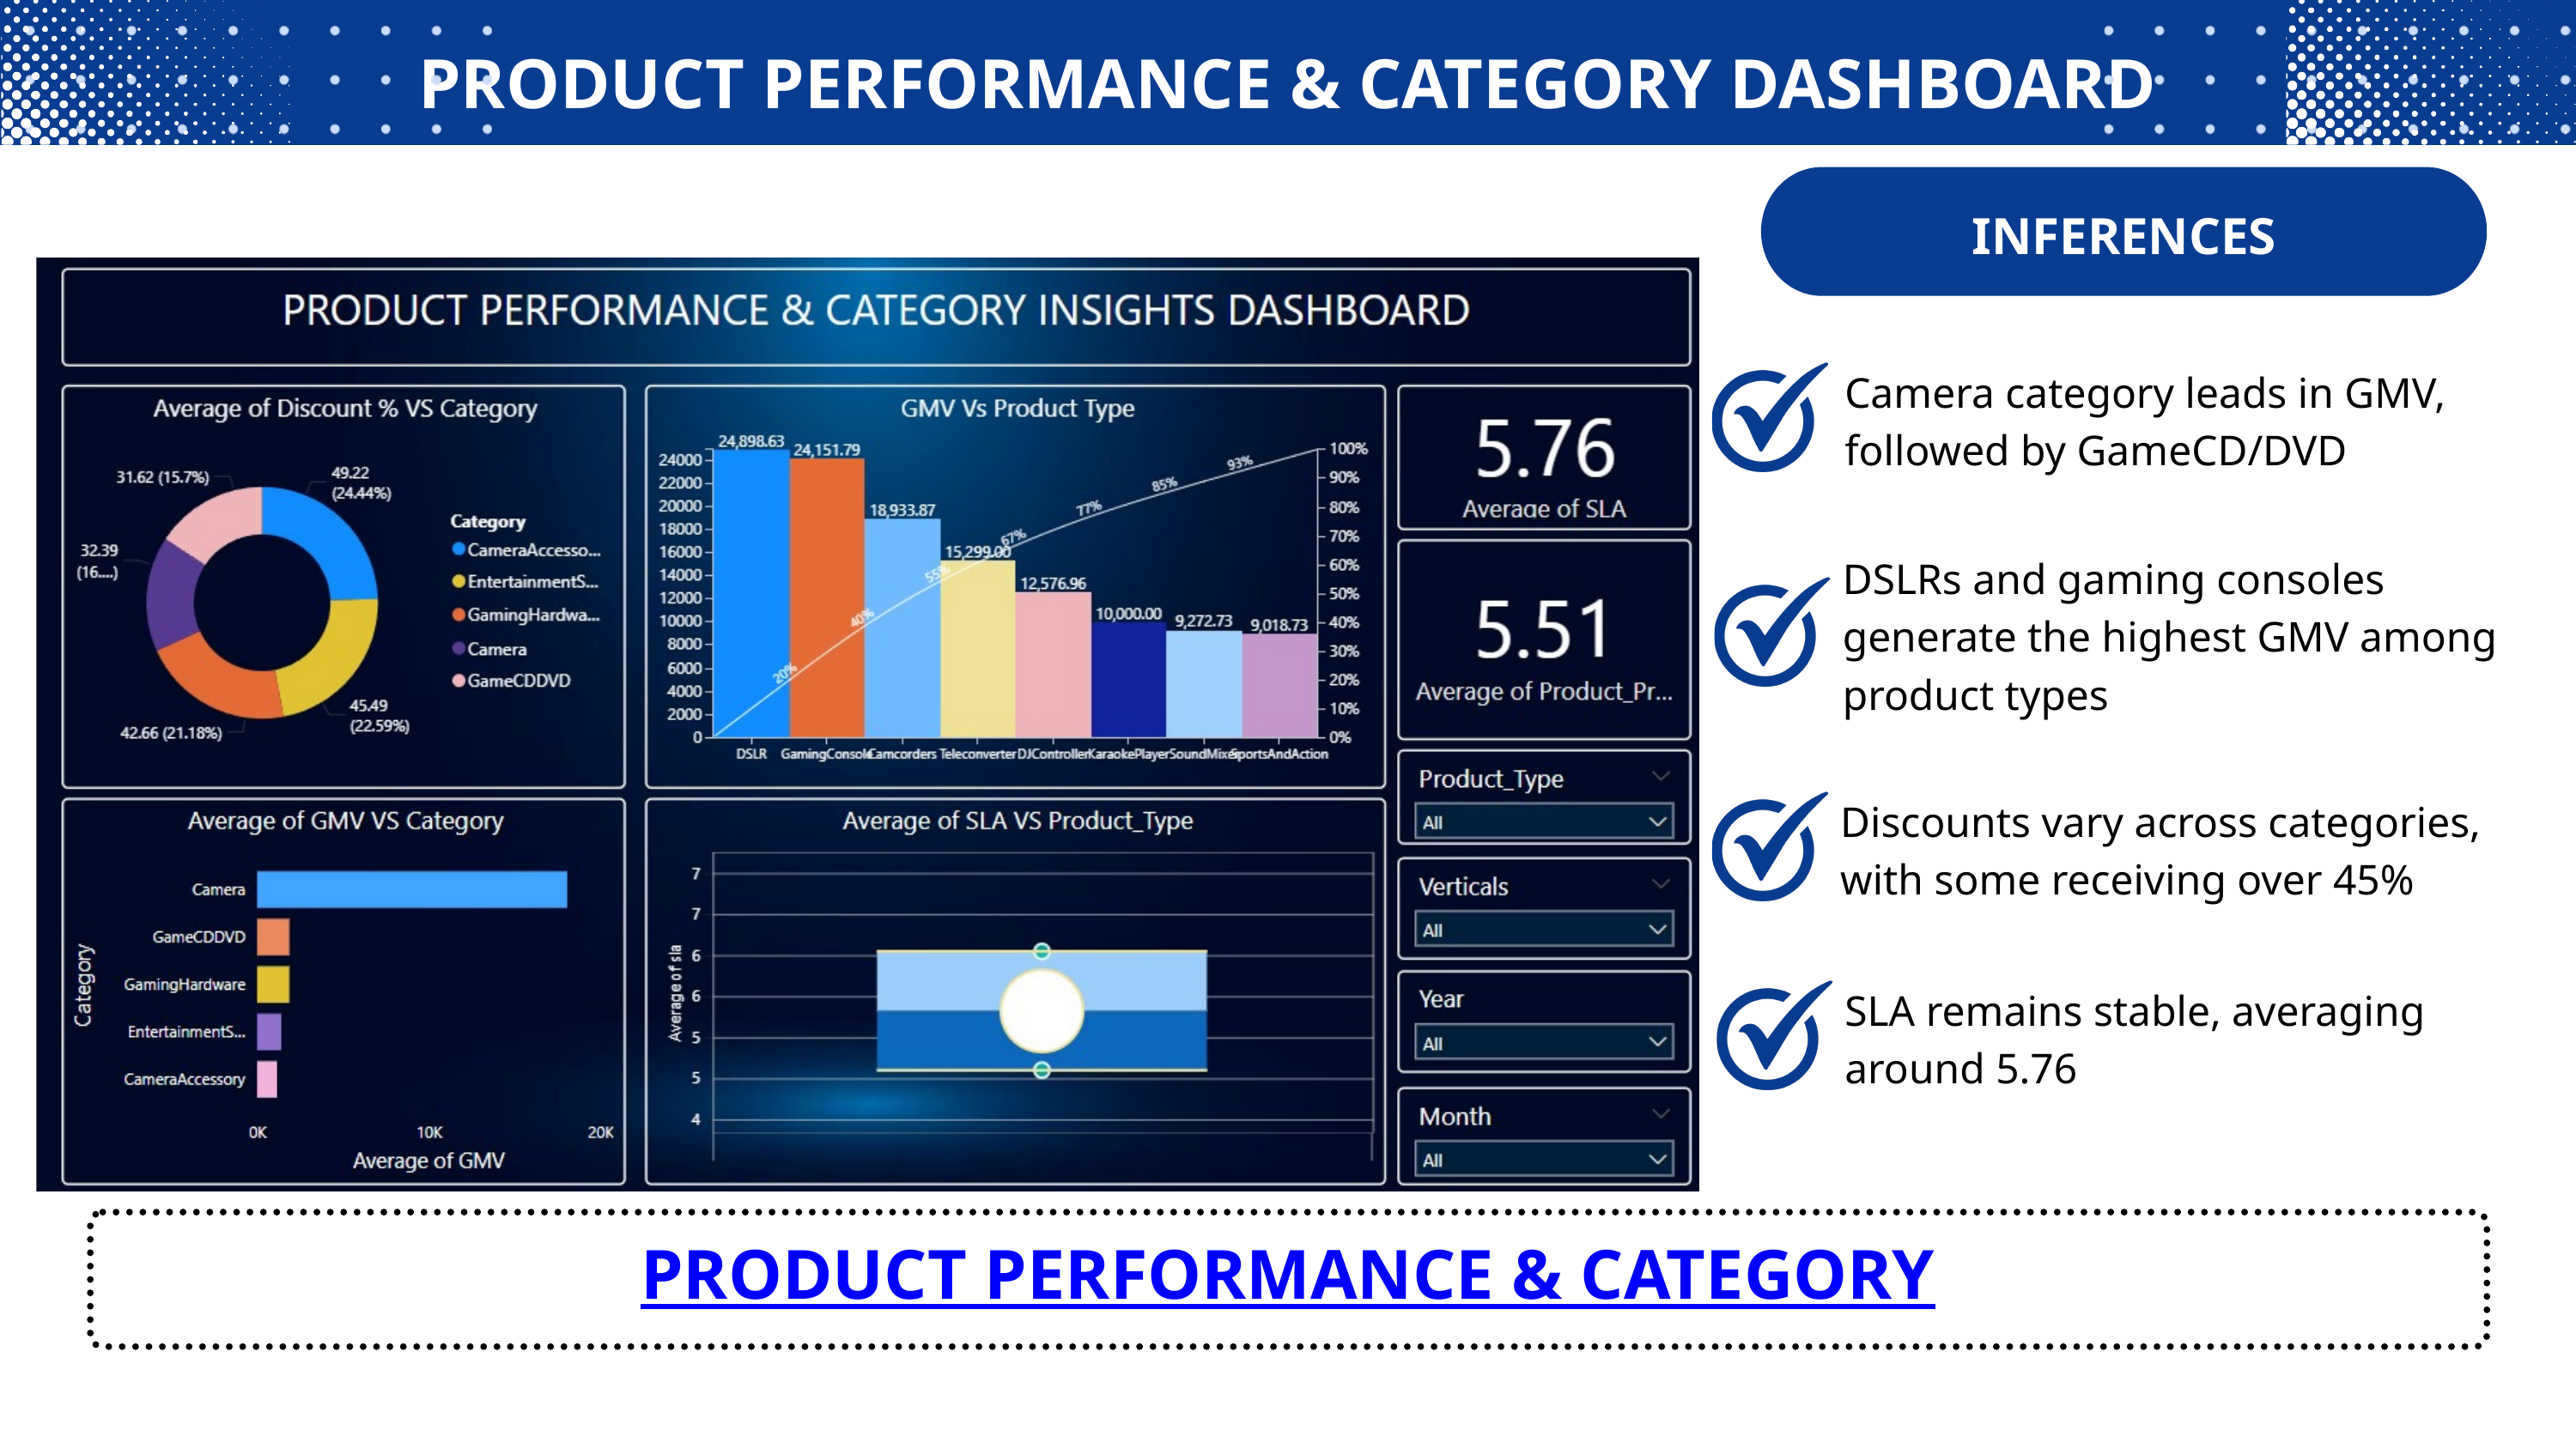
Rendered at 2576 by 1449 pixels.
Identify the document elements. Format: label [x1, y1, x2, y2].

text_box [1711, 362, 2537, 472]
text_box [1760, 167, 2488, 296]
text_box [1714, 551, 2534, 712]
text_box [1711, 791, 2532, 901]
text_box [1716, 980, 2537, 1090]
text_box [36, 258, 1699, 1191]
text_box [89, 1211, 2488, 1347]
text_box [0, 0, 2576, 145]
